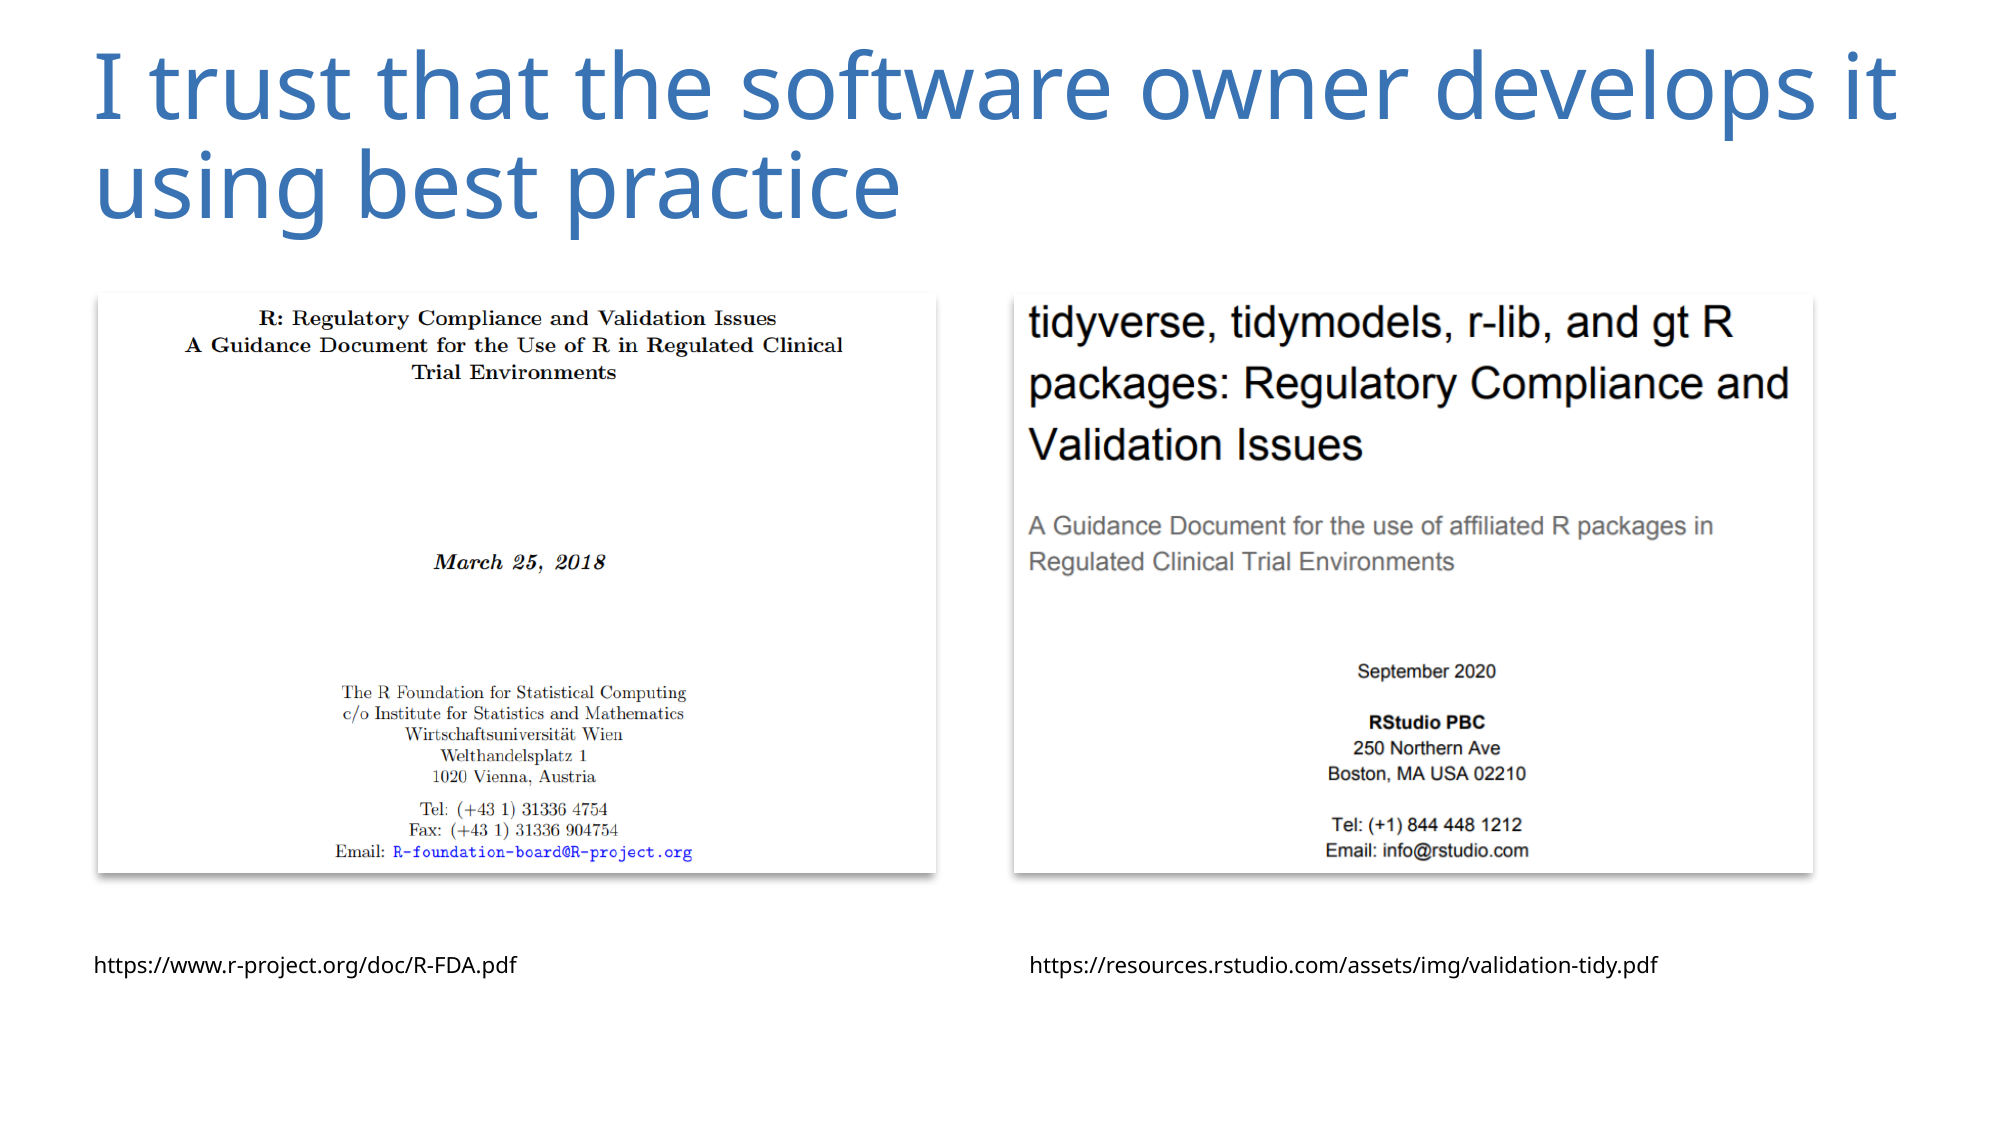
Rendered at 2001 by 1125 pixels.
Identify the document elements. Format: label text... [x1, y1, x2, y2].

picture [98, 293, 936, 873]
list https://www.r-project.org/doc/R-FDA.pdf [78, 946, 936, 986]
picture [1014, 294, 1813, 873]
title I trust that the software owner develops it using best practice [78, 32, 1921, 246]
text_box https://resources.rstudio.com/assets/img/validation-tidy.pdf [1014, 946, 1921, 986]
